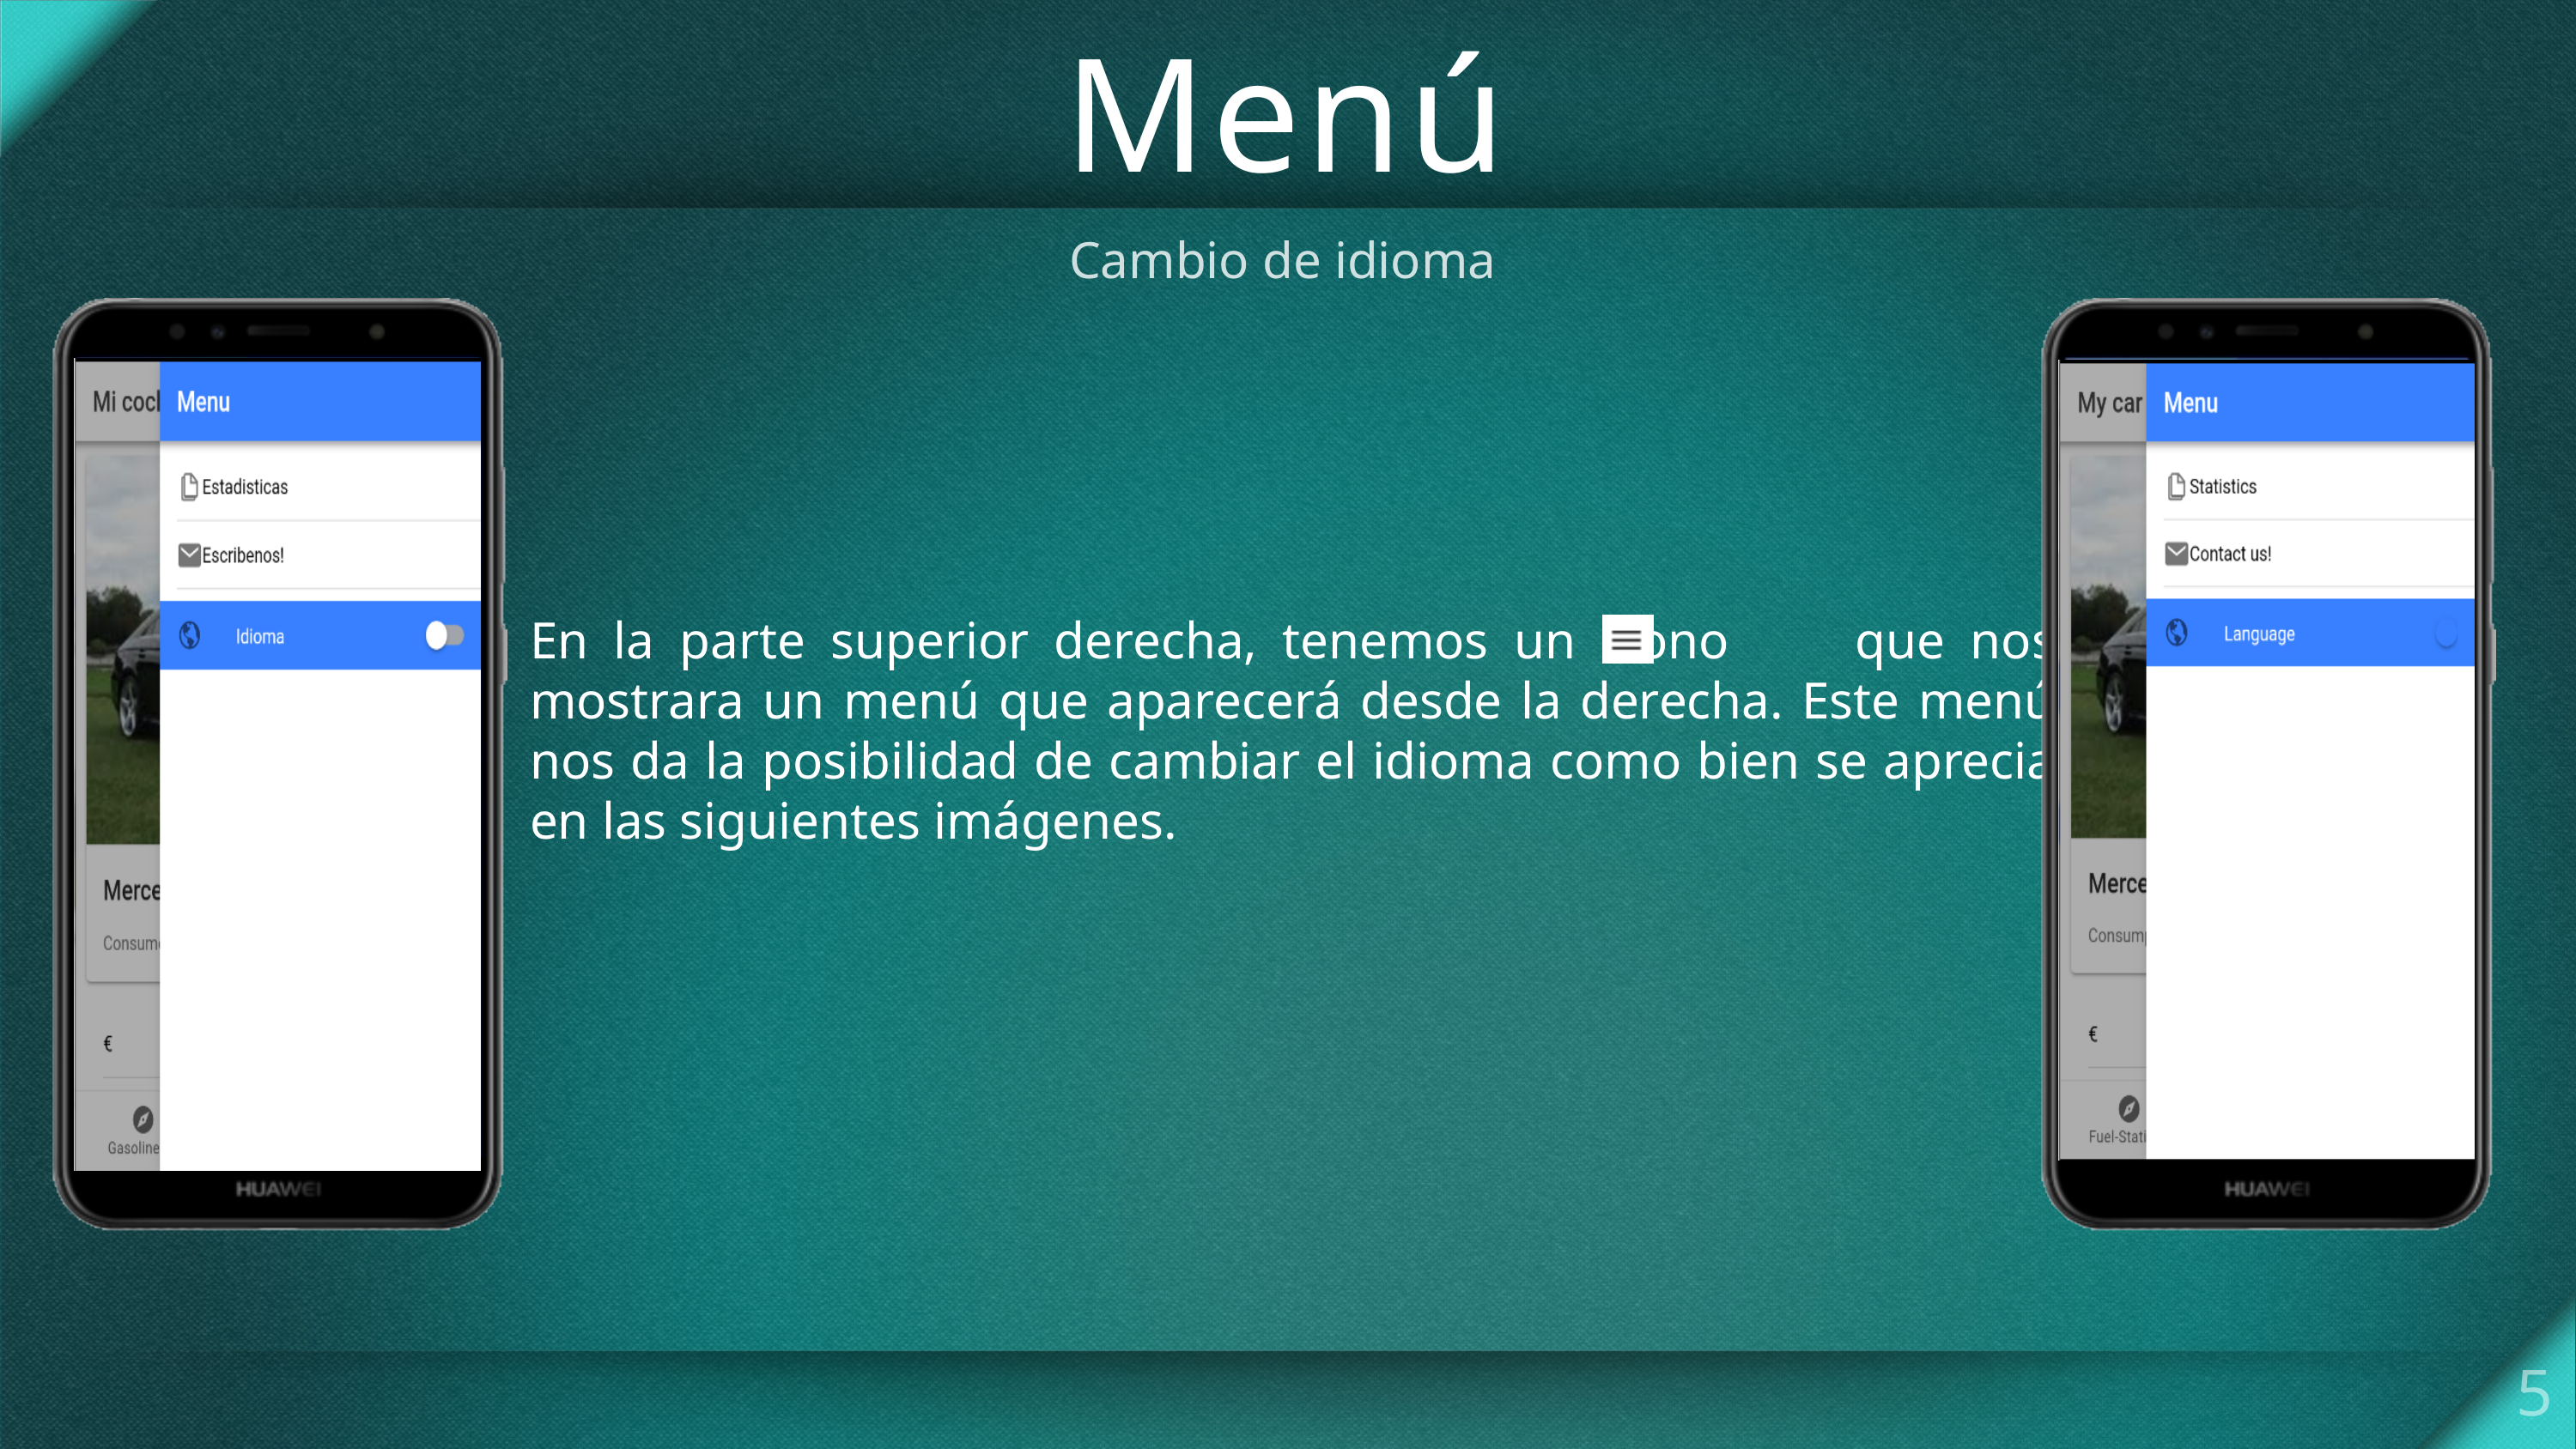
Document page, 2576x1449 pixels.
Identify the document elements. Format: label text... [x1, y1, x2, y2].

picture [2567, 1434, 2576, 1449]
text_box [43, 298, 507, 1242]
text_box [2032, 298, 2496, 1242]
list Cambio de idioma [121, 217, 2445, 299]
picture [0, 0, 2576, 1449]
slide_number 5 [2482, 1356, 2576, 1434]
list En la parte superior derecha, tenemos un icono que nos mostrara un menú que aparecerá desde la derecha. Este menú nos da la posibilidad de cambiar el idioma como bien se aprecia en las siguientes imágenes. [512, 597, 2027, 918]
title Menú [125, 24, 2445, 195]
